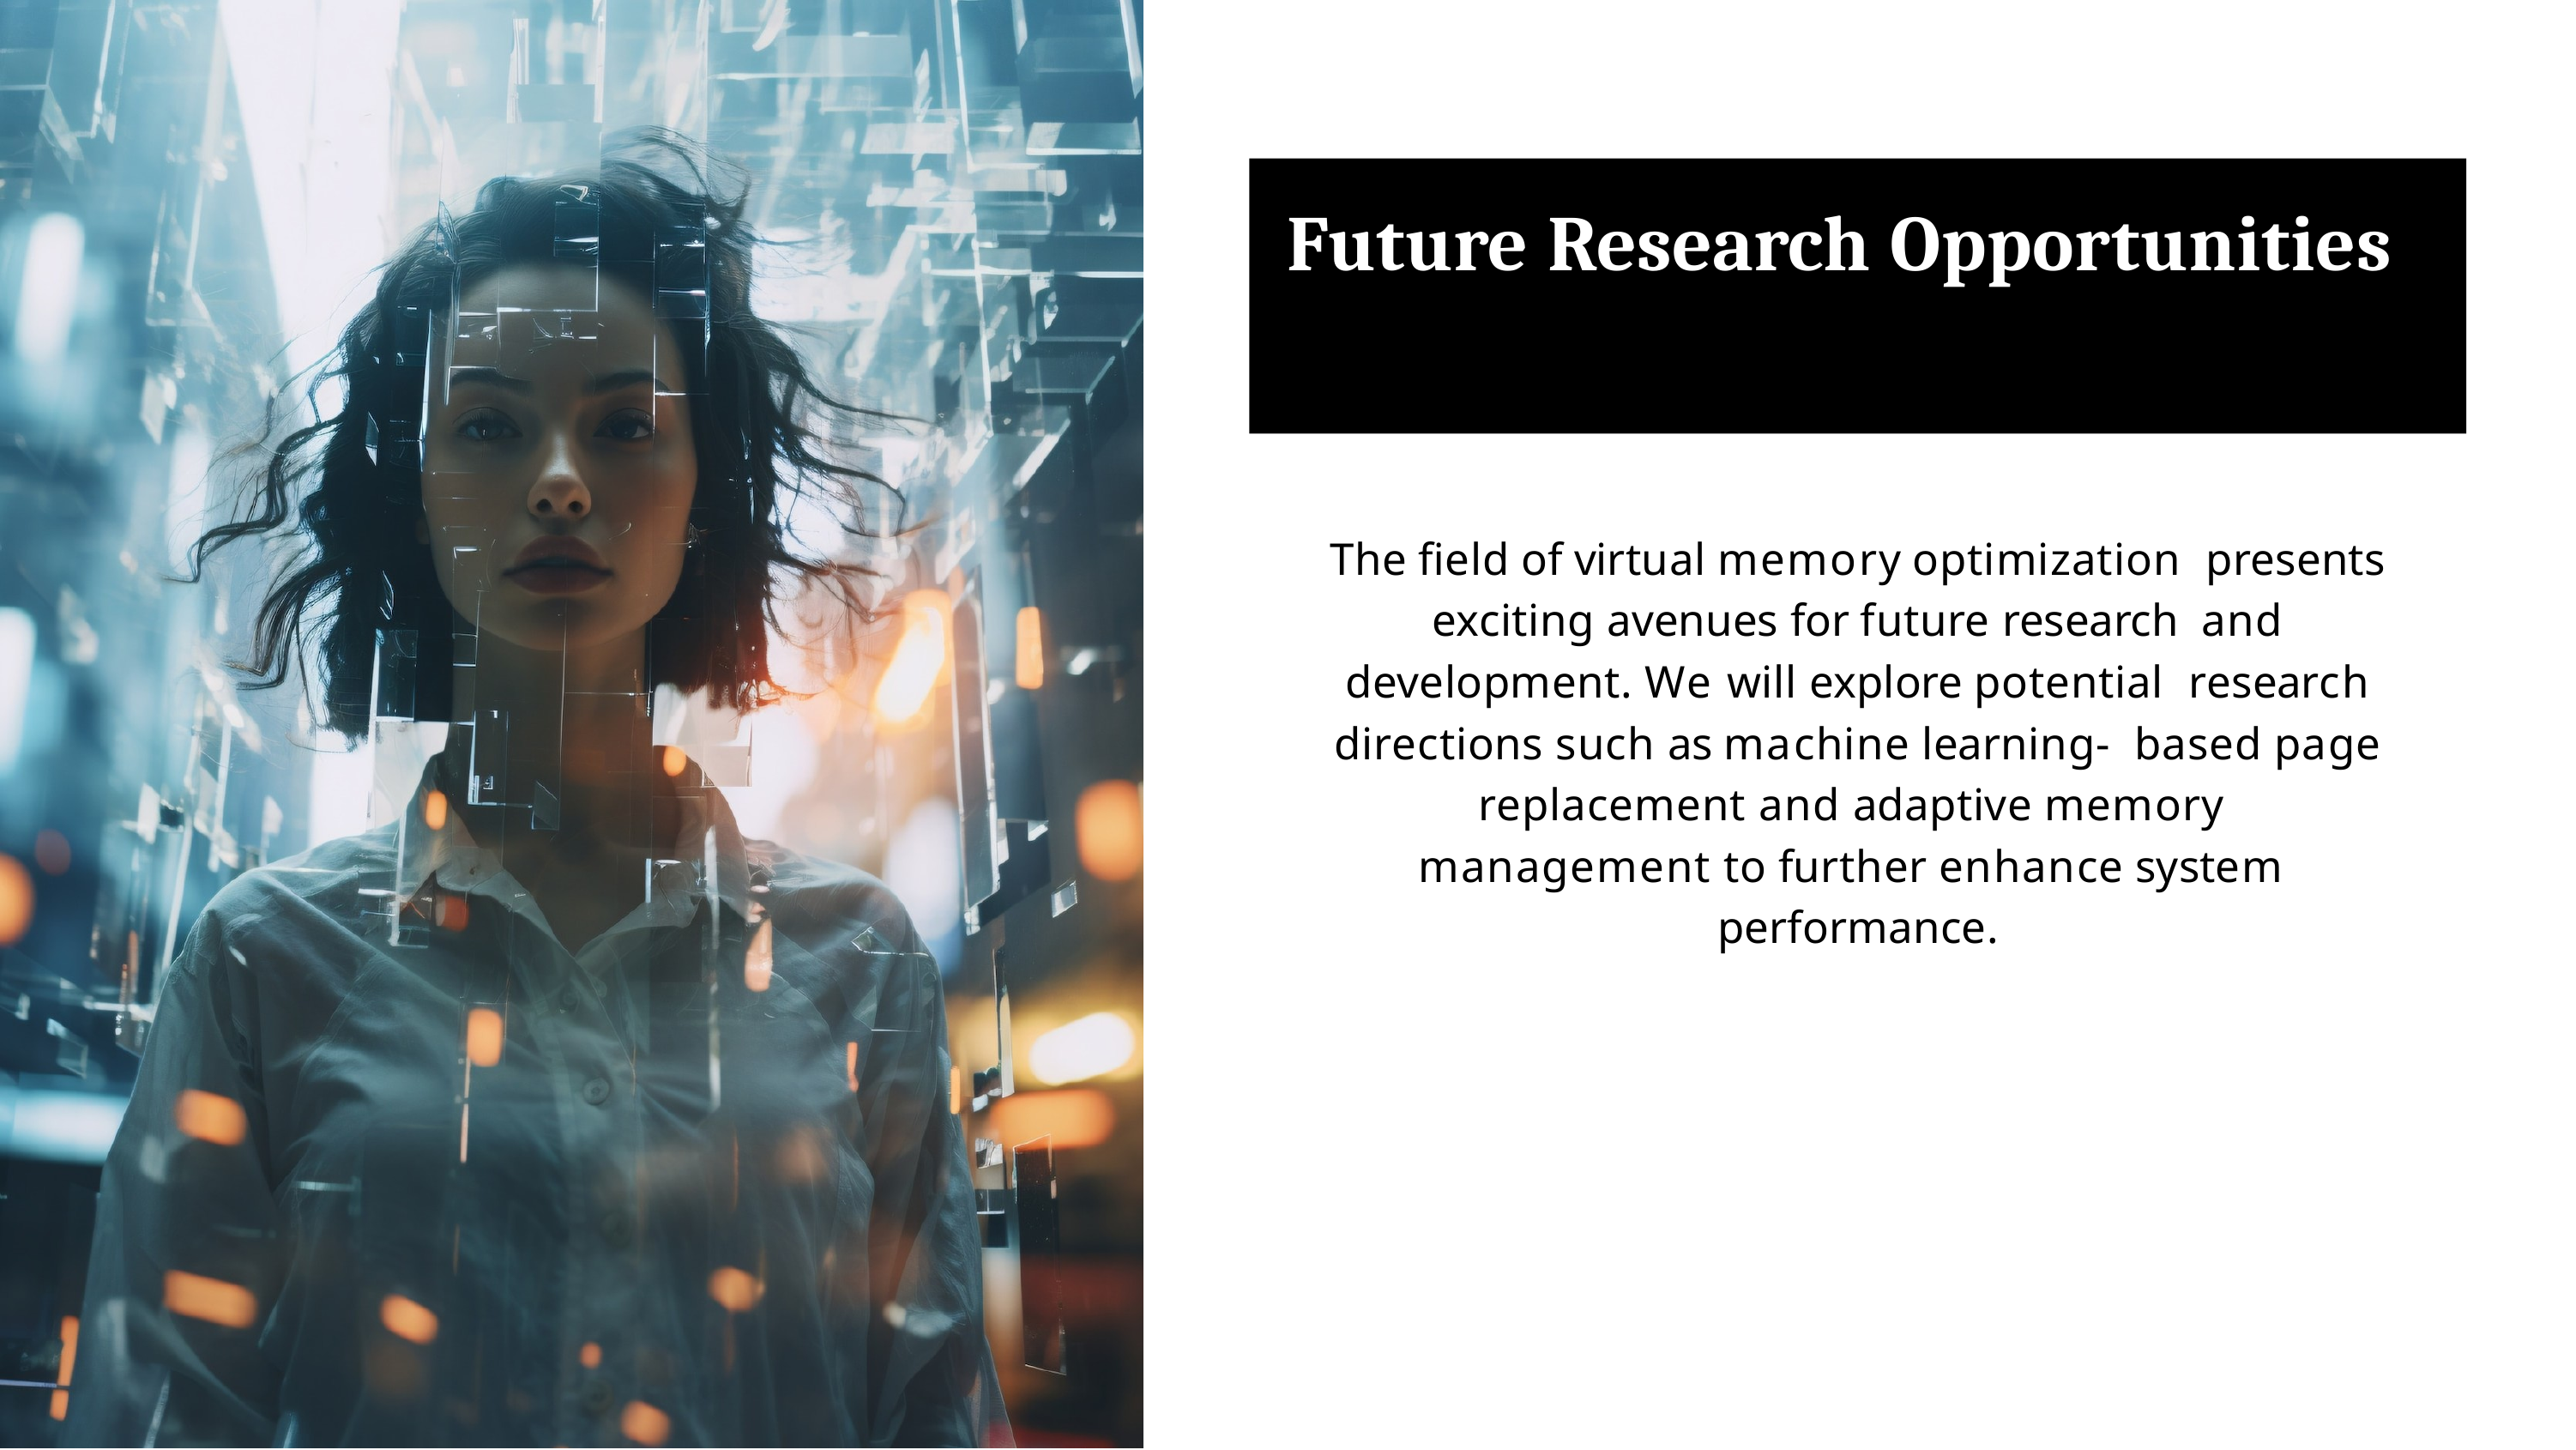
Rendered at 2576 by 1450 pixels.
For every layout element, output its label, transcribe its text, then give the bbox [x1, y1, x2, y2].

title Future Research Opportunities [1249, 158, 2467, 434]
text_box The ﬁeld of virtual memory optimization presents exciting avenues for future research and development. We will explore potential research directions such as machine learning- based page replacement and adaptive memory management to further enhance system performance. [1326, 521, 2389, 952]
picture [0, 0, 1144, 1448]
